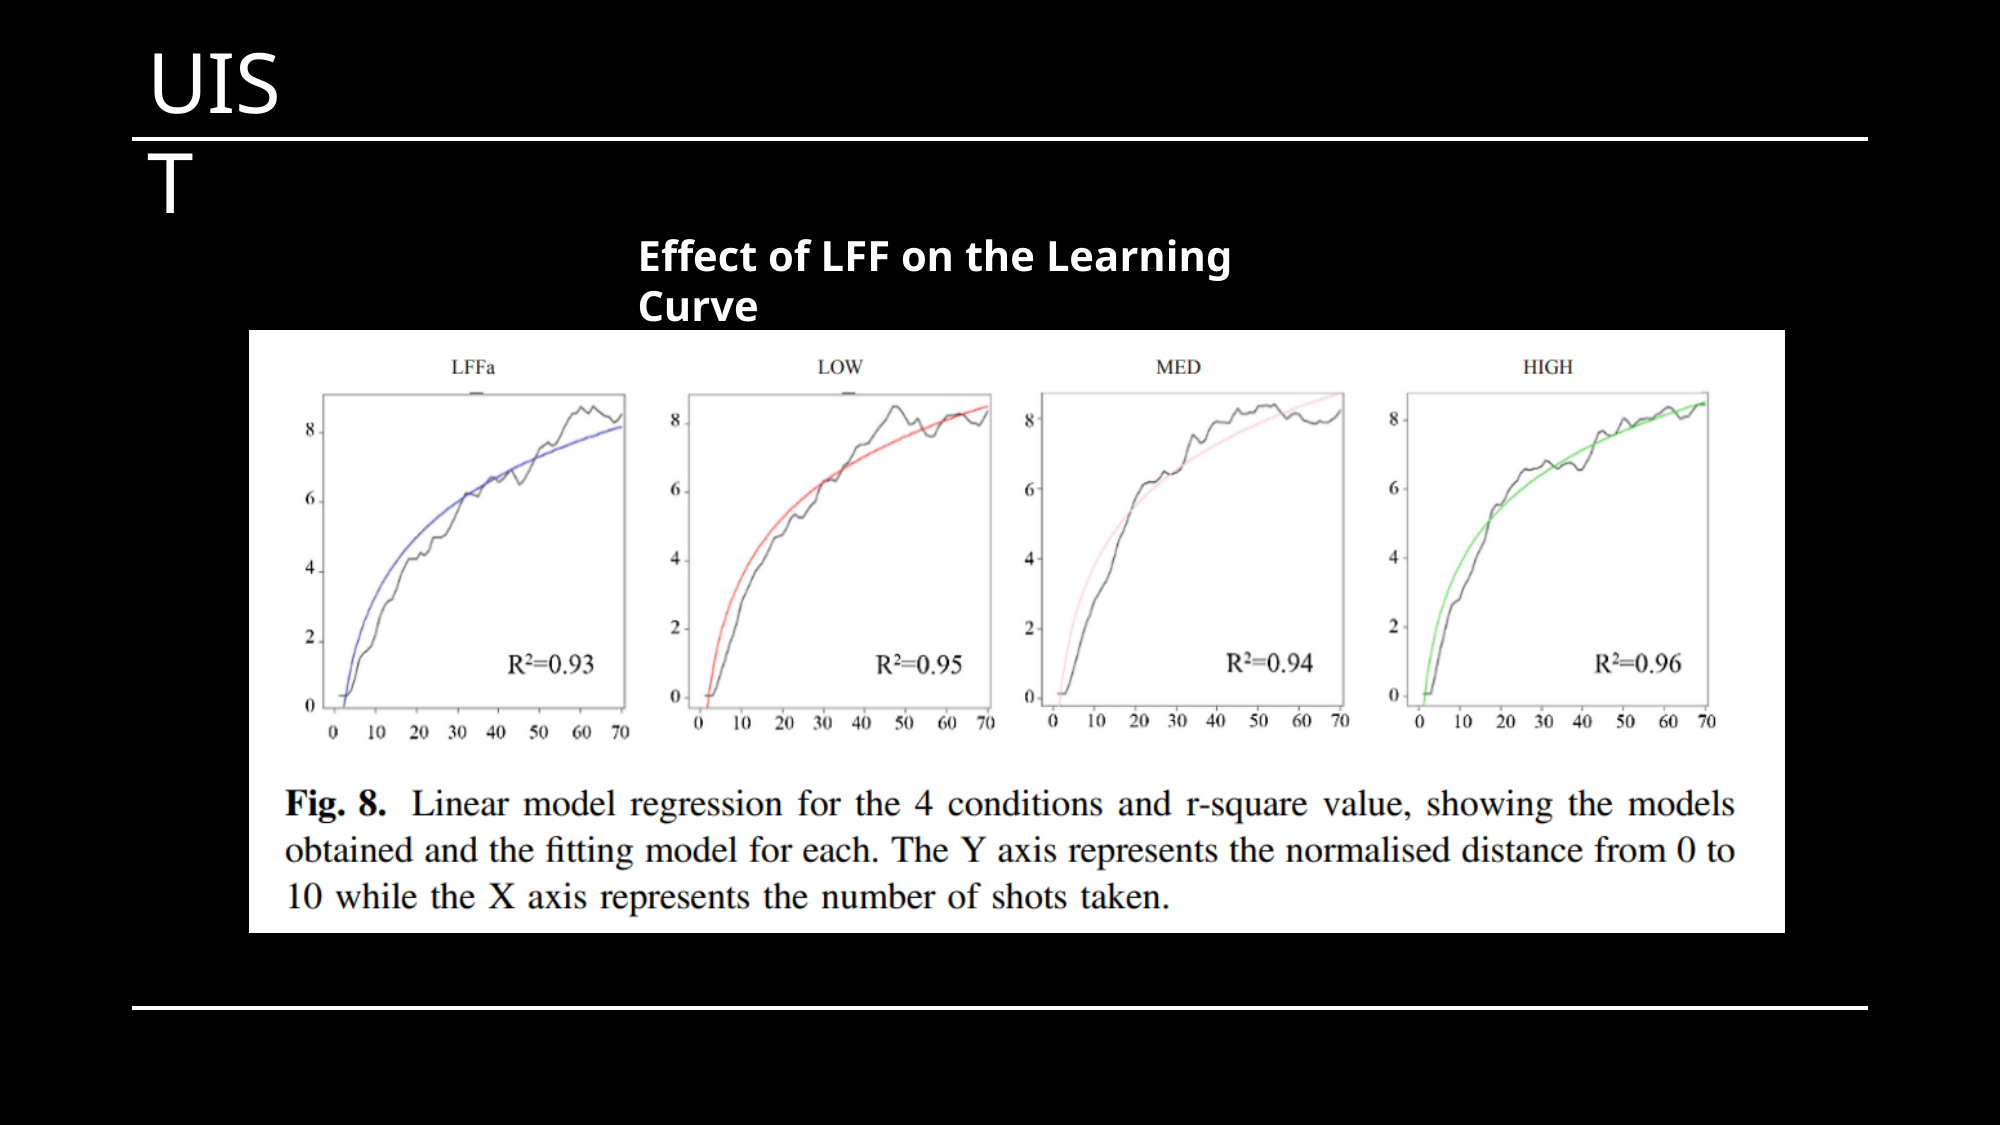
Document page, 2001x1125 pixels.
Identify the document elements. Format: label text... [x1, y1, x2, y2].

text_box Effect of LFF on the Learning Curve [622, 222, 1378, 330]
picture [249, 330, 1785, 933]
text_box UIST [132, 22, 338, 138]
text_box UIST [132, 139, 338, 238]
